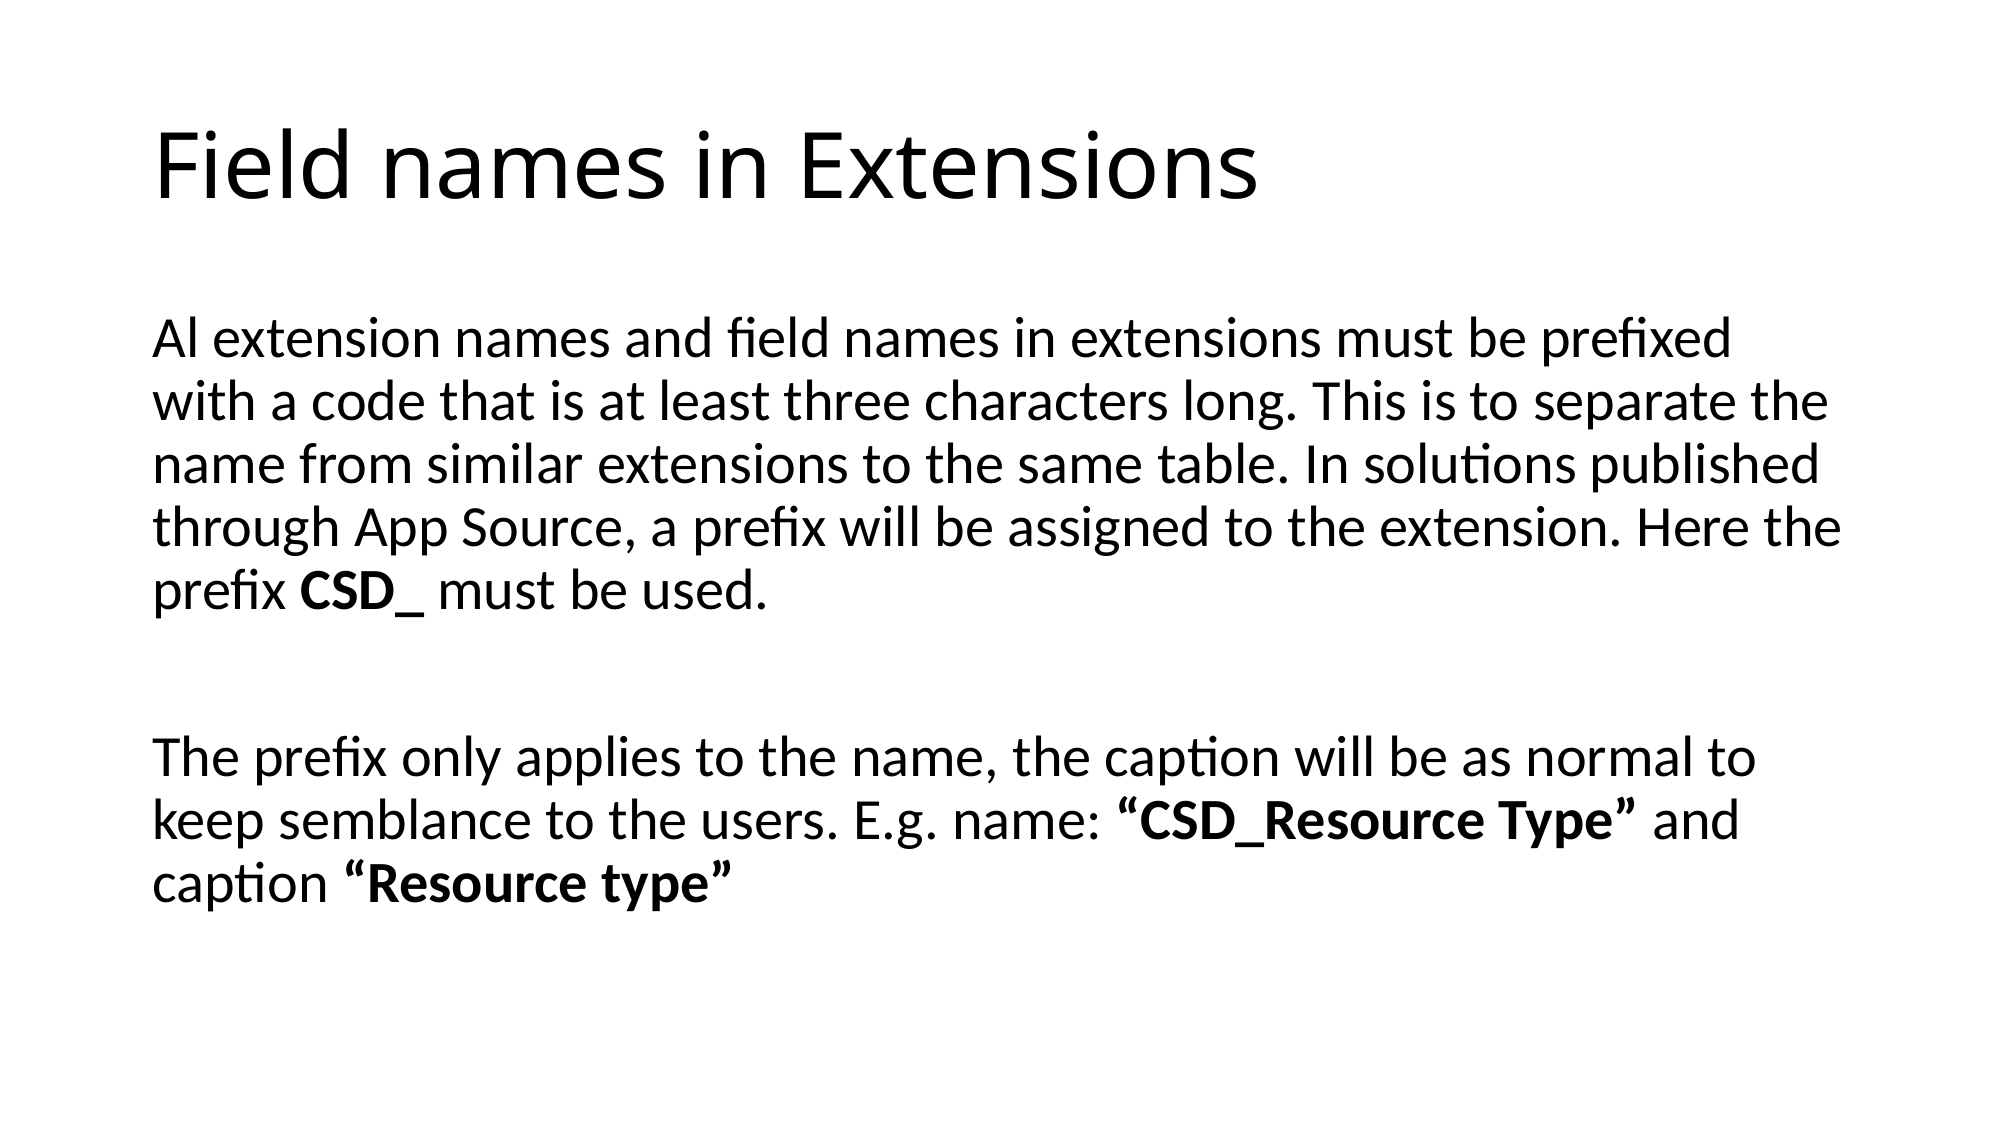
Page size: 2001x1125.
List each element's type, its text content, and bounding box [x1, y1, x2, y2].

title Field names in Extensions [137, 59, 1863, 278]
list Al extension names and field names in extensions must be prefixed with a code that is at least three characters long. This is to separate the name from similar extensions to the same table. In solutions published through App Source, a prefix will be assigned to the extension. Here the prefix CSD_ must be used. The prefix only applies to the name, the caption will be as normal to keep semblance to the users. E.g. name: “CSD_Resource Type” and caption “Resource type” [137, 299, 1863, 1014]
